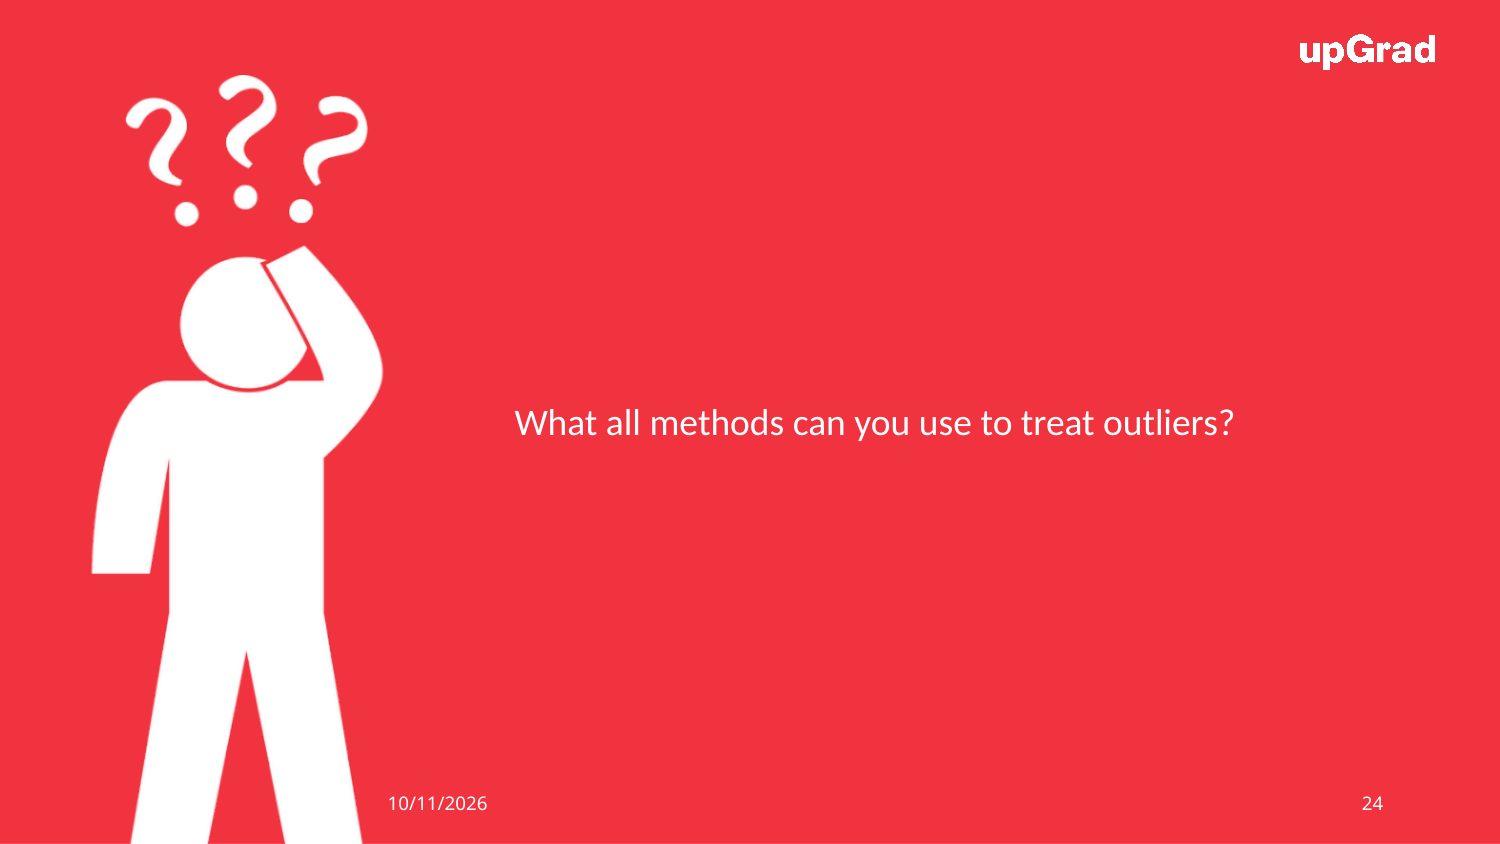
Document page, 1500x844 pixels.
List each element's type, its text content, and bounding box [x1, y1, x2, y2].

picture [45, 75, 430, 844]
text_box What all methods can you use to treat outliers? [499, 390, 1433, 451]
picture [1300, 34, 1435, 70]
slide_number 24 [1060, 782, 1399, 827]
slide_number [430, 782, 711, 827]
